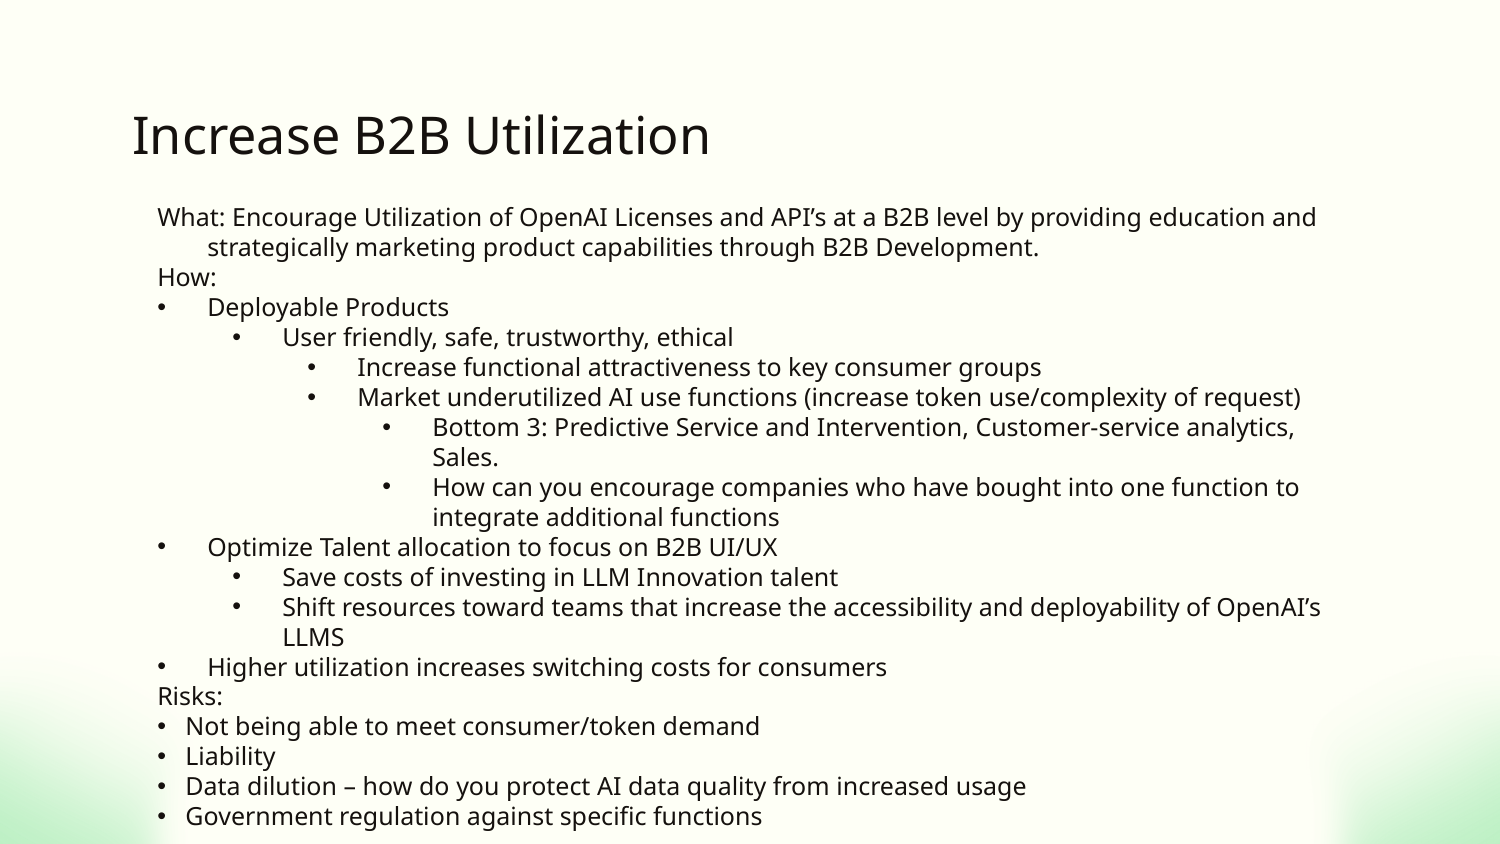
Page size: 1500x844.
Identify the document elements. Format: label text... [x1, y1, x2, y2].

picture [0, 561, 286, 844]
title Increase B2B Utilization [117, 87, 1383, 178]
picture [1213, 559, 1500, 844]
subtitle What: Encourage Utilization of OpenAI Licenses and API’s at a B2B level by providing education and strategically marketing product capabilities through B2B Development. How: Deployable Products User friendly, safe, trustworthy, ethical Increase functional attractiveness to key consumer groups Market underutilized AI use functions (increase token use/complexity of request) Bottom 3: Predictive Service and Intervention, Customer-service analytics, Sales. How can you encourage companies who have bought into one function to integrate additional functions Optimize Talent allocation to focus on B2B UI/UX Save costs of investing in LLM Innovation talent Shift resources toward teams that increase the accessibility and deployability of OpenAI’s LLMS Higher utilization increases switching costs for consumers Risks: Not being able to meet consumer/token demand Liability Data dilution – how do you protect AI data quality from increased usage Government regulation against specific functions [117, 186, 1383, 756]
